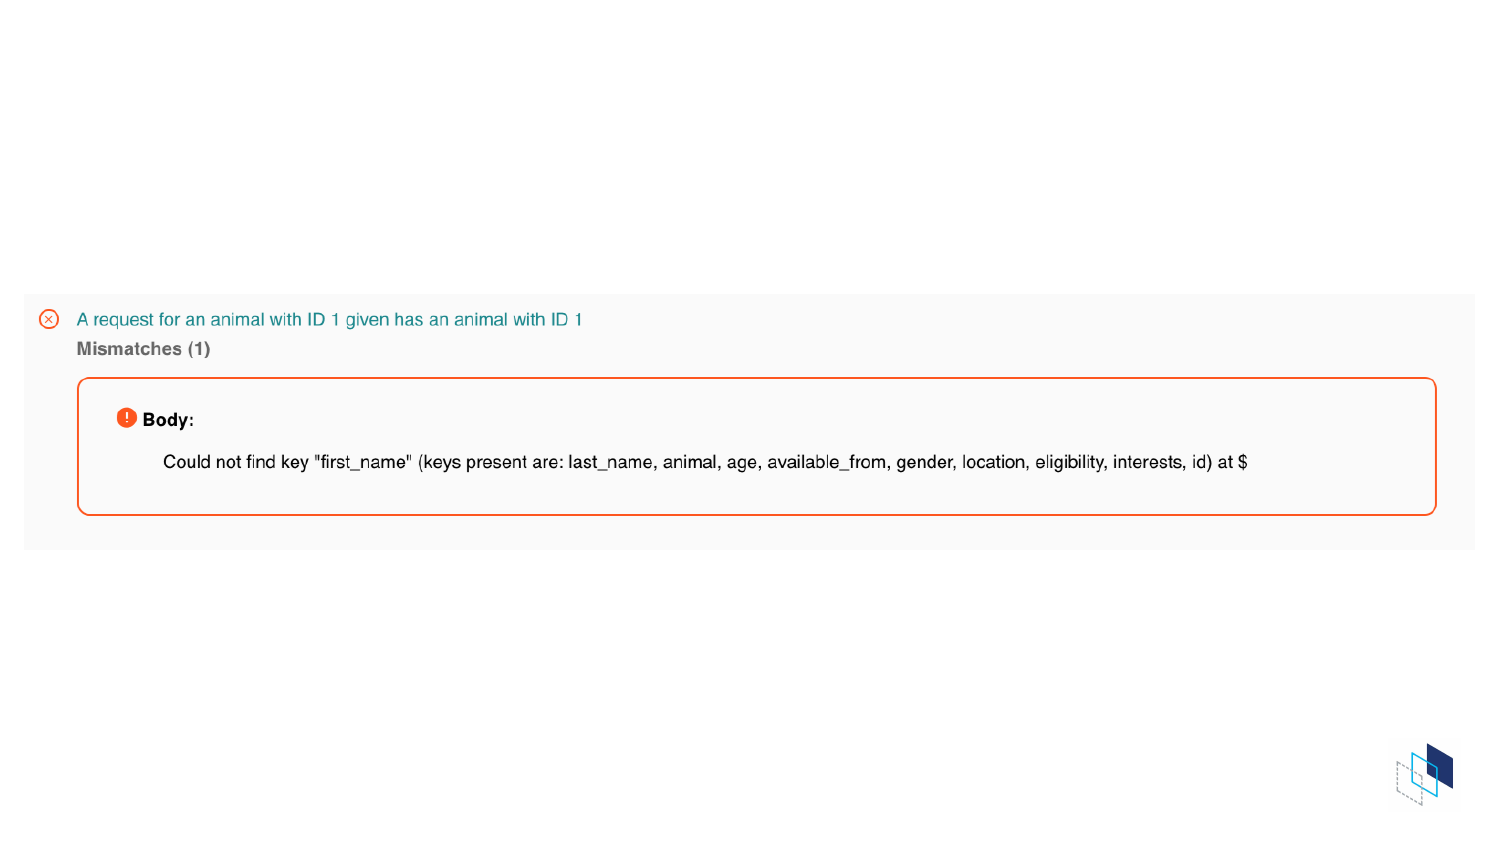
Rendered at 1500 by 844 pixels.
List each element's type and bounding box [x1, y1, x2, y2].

picture [1388, 738, 1461, 812]
picture [24, 293, 1476, 550]
